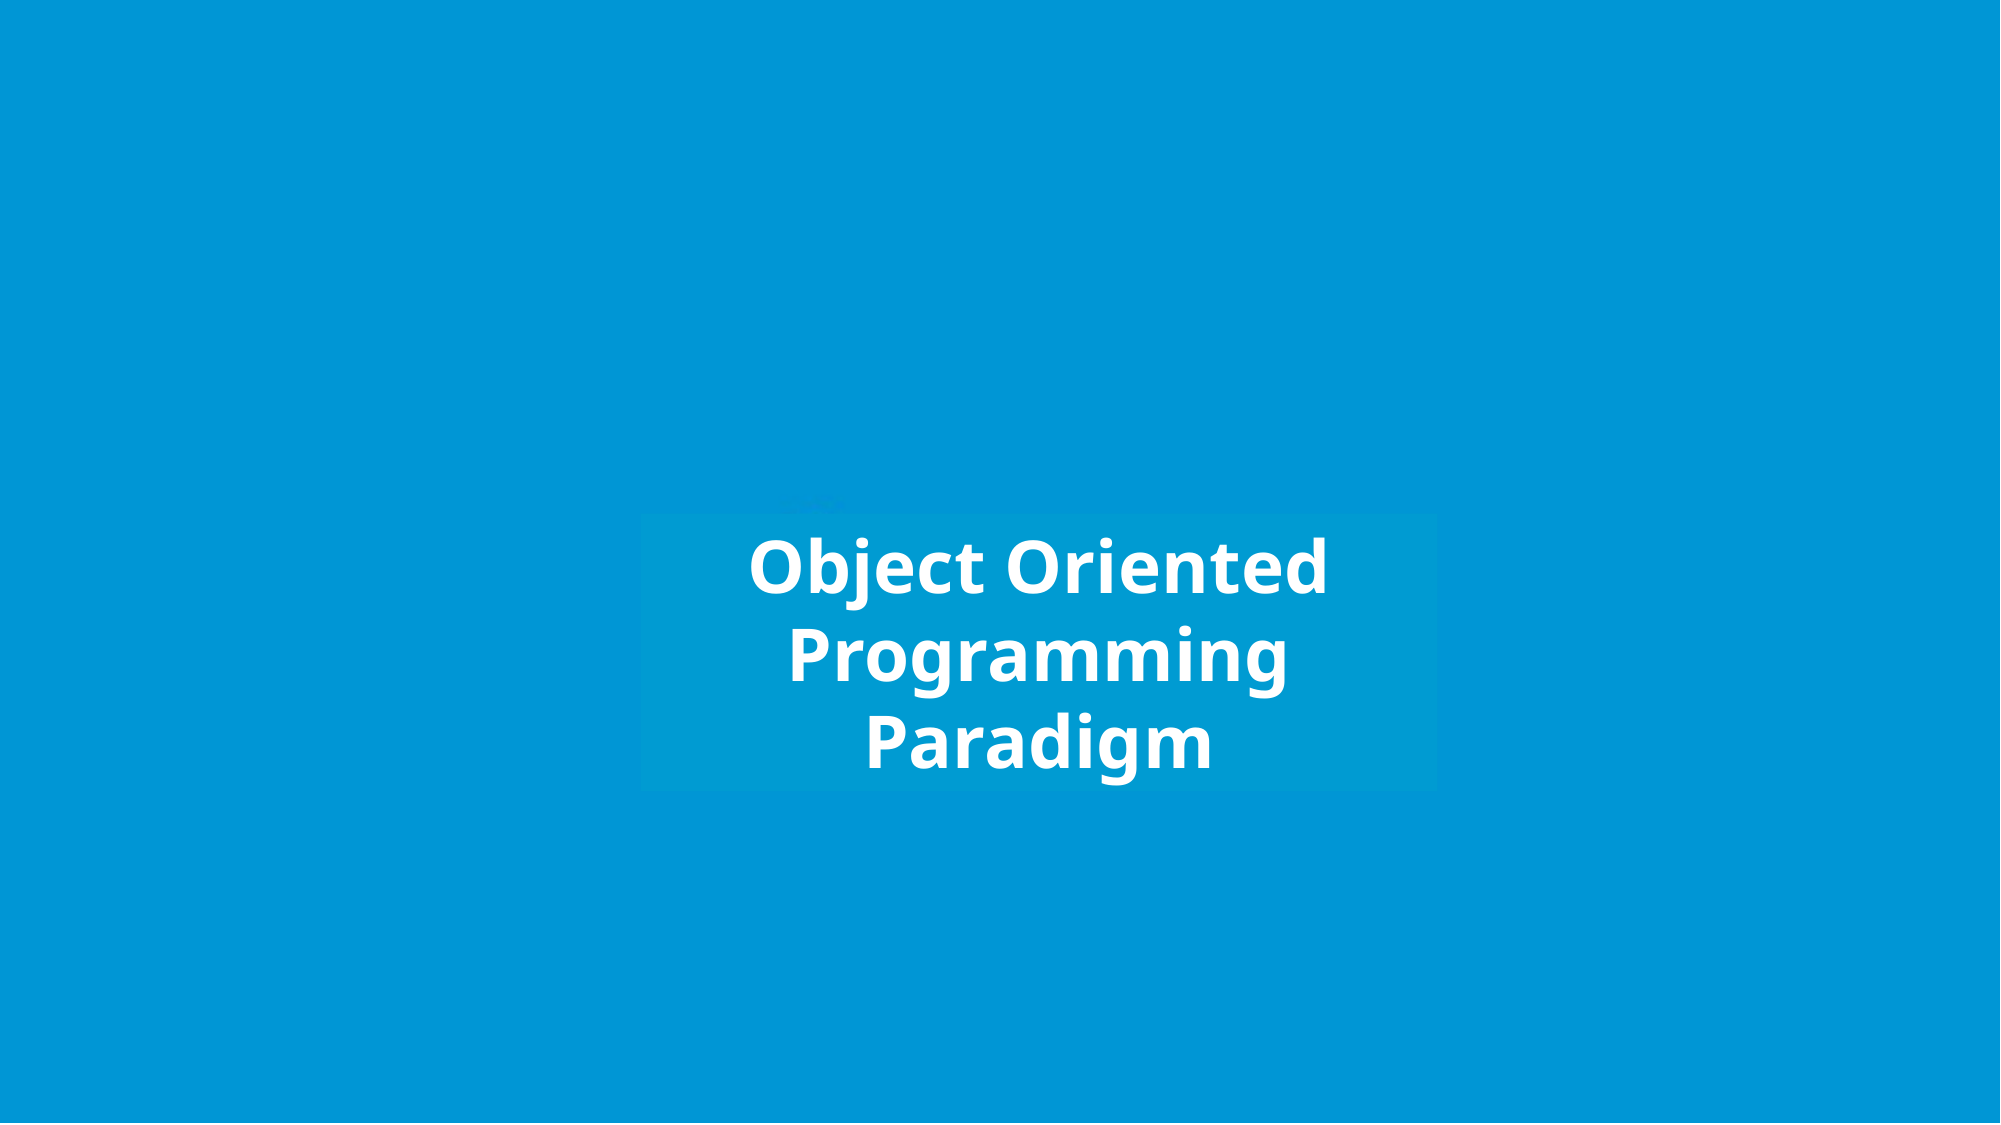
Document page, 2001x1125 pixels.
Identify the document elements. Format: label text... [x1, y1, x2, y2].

text_box Object Oriented Programming Paradigm [640, 513, 1438, 792]
text_box [0, 0, 2000, 1123]
